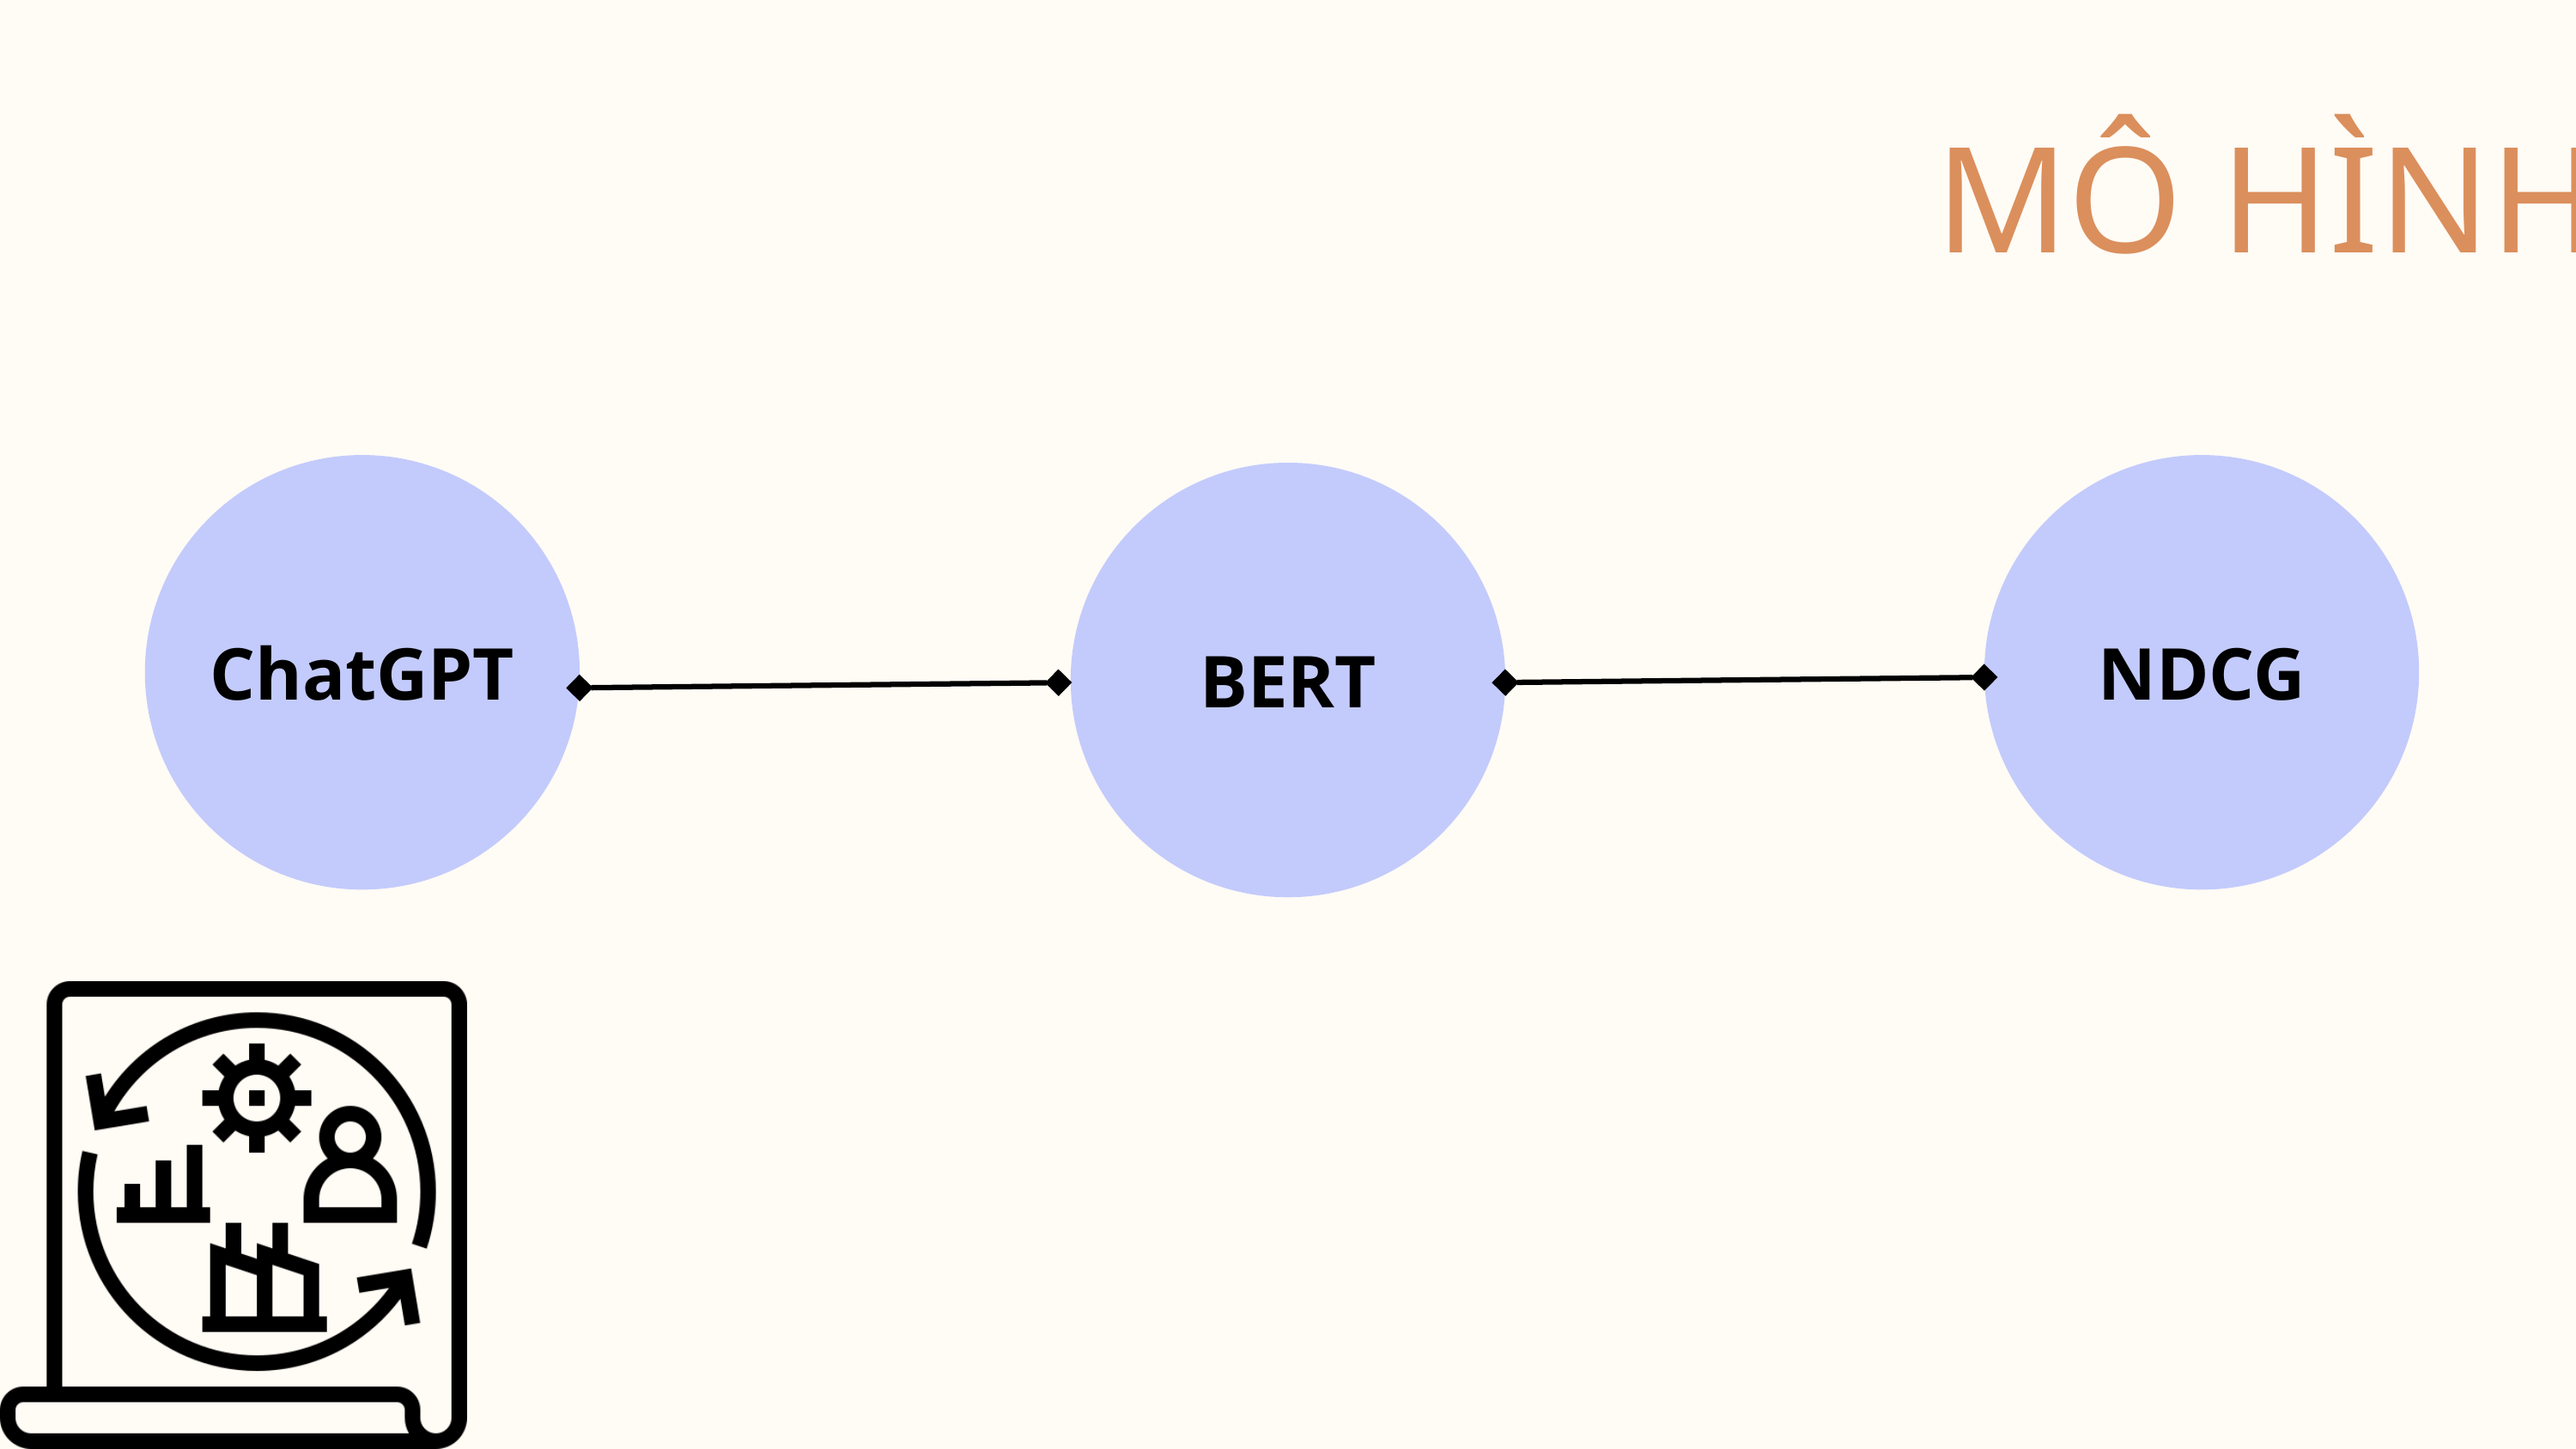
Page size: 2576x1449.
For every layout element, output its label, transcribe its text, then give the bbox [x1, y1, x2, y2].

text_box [1984, 454, 2420, 890]
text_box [144, 454, 580, 890]
text_box [0, 981, 467, 1449]
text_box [579, 682, 1059, 688]
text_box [1504, 676, 1985, 683]
text_box MÔ HÌNH [1935, 35, 2576, 282]
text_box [1070, 462, 1506, 898]
